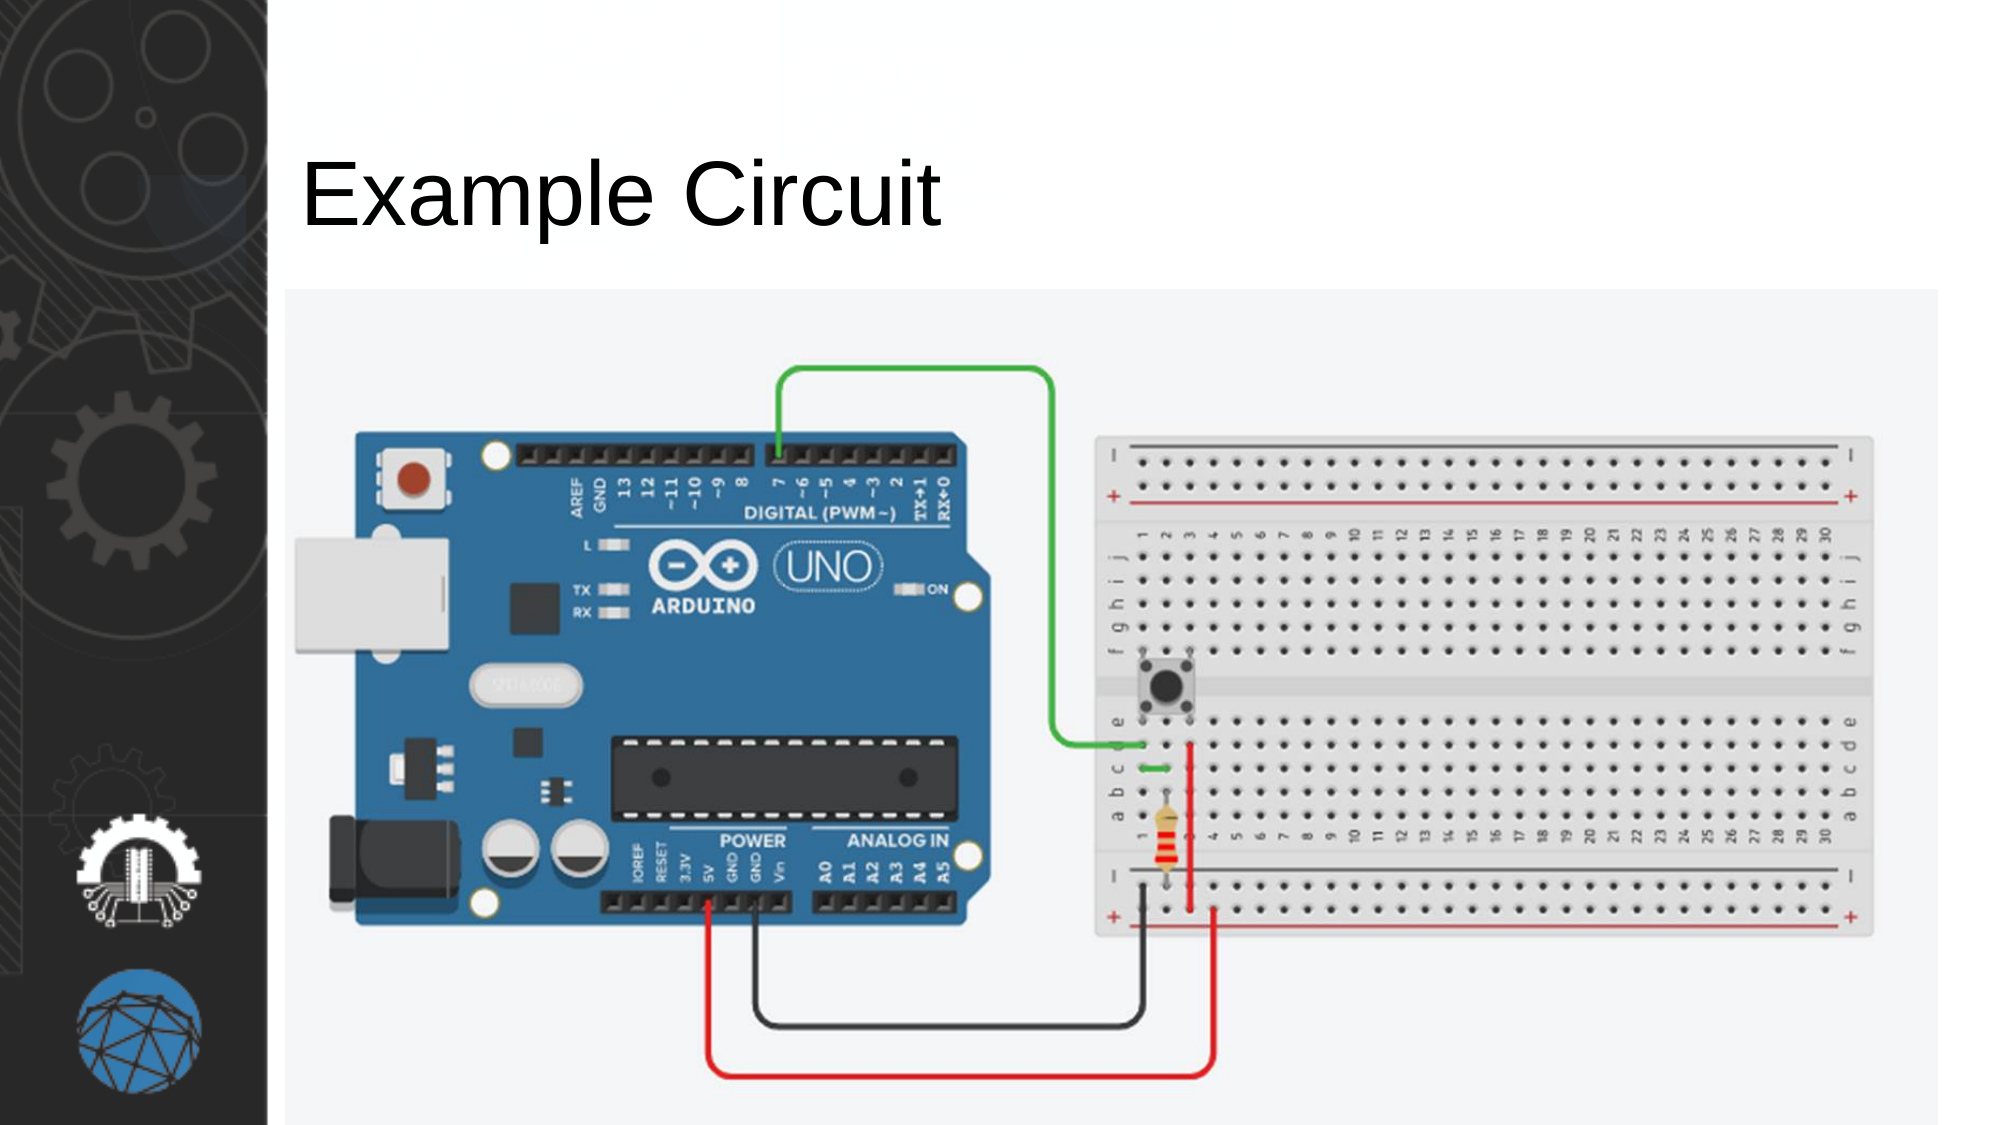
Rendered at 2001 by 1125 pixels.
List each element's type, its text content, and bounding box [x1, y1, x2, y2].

title Example Circuit [285, 130, 1823, 288]
picture [0, 0, 2001, 1125]
